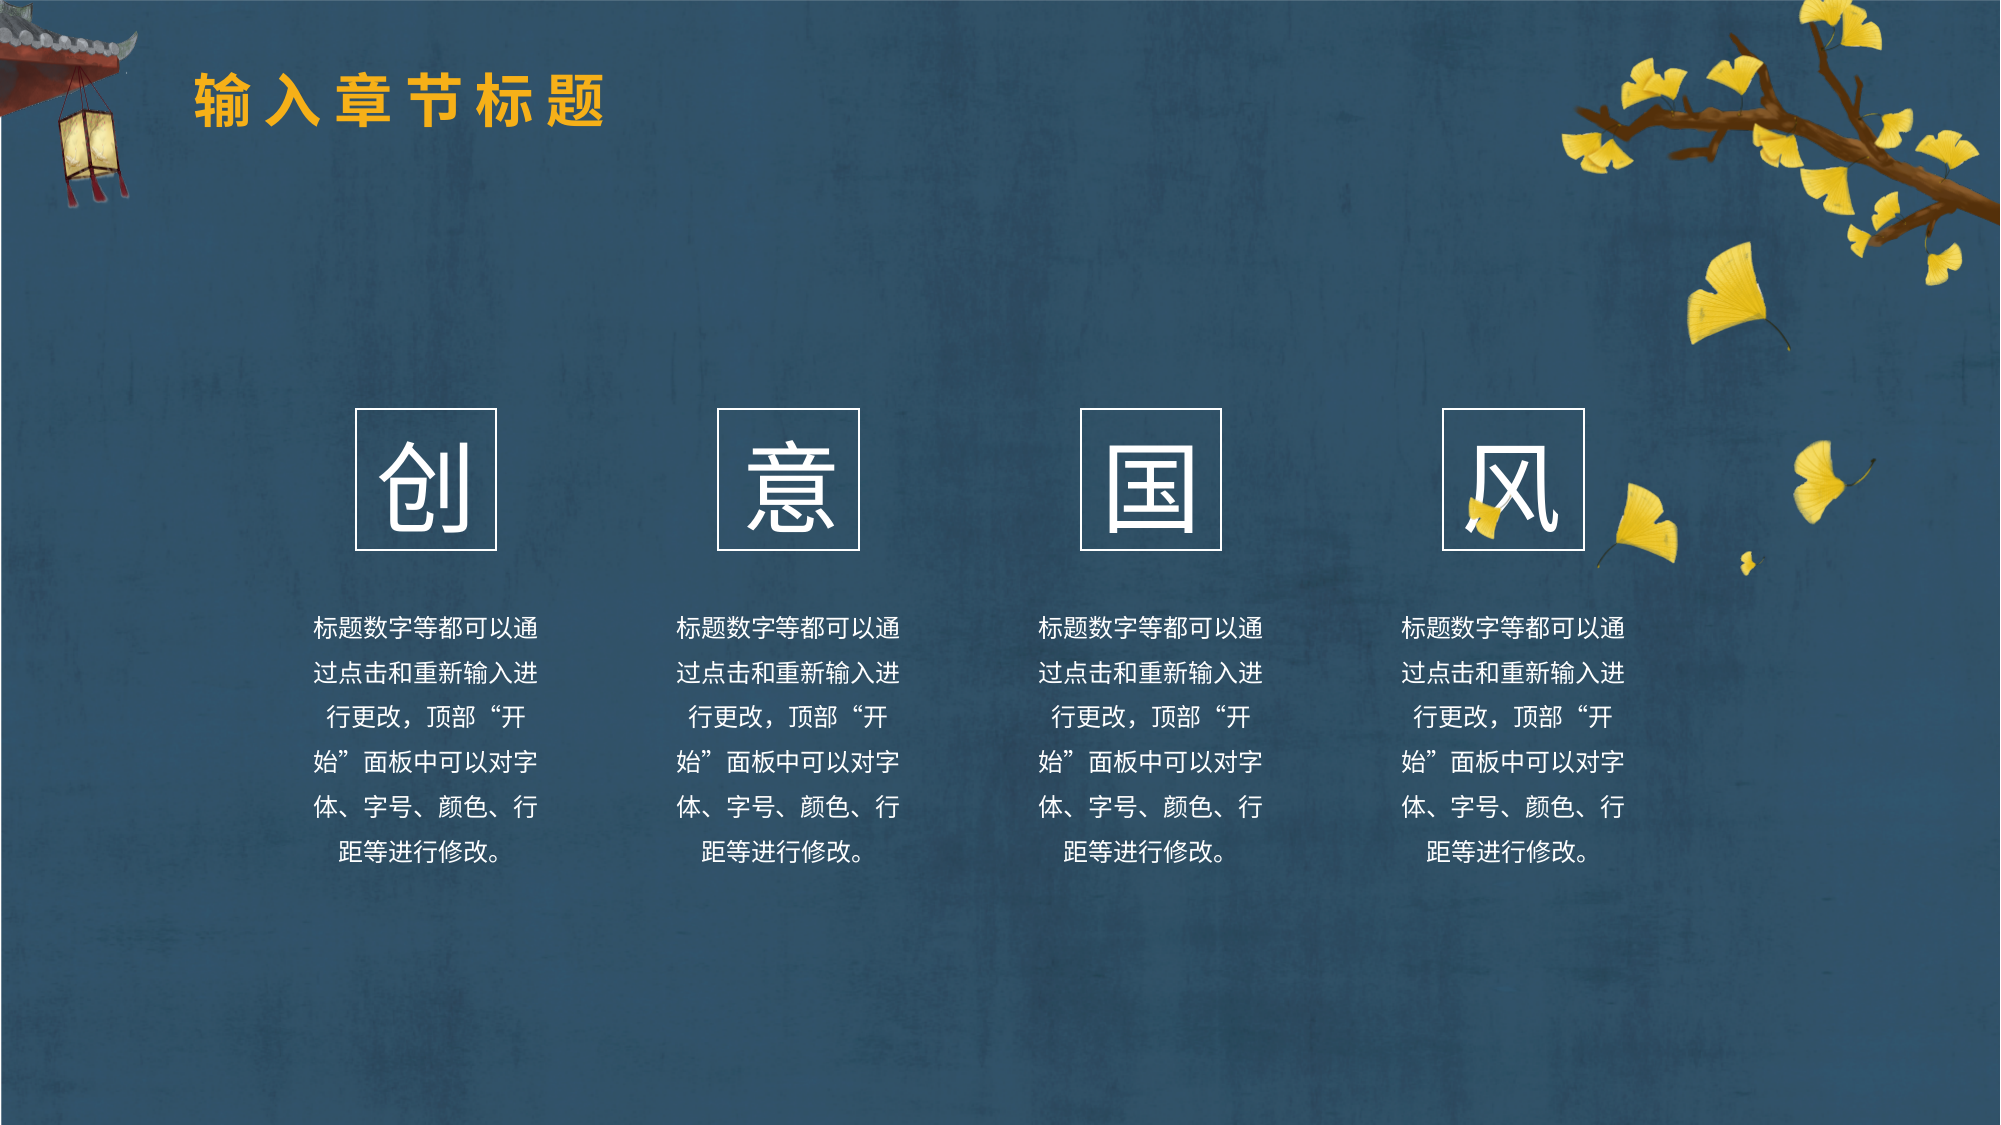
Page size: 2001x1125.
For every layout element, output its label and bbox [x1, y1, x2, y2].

text_box [0, 0, 666, 238]
text_box [1378, 603, 1649, 878]
picture [3, 0, 2000, 1125]
text_box [1016, 409, 1287, 878]
text_box [291, 409, 561, 878]
text_box [653, 409, 924, 878]
